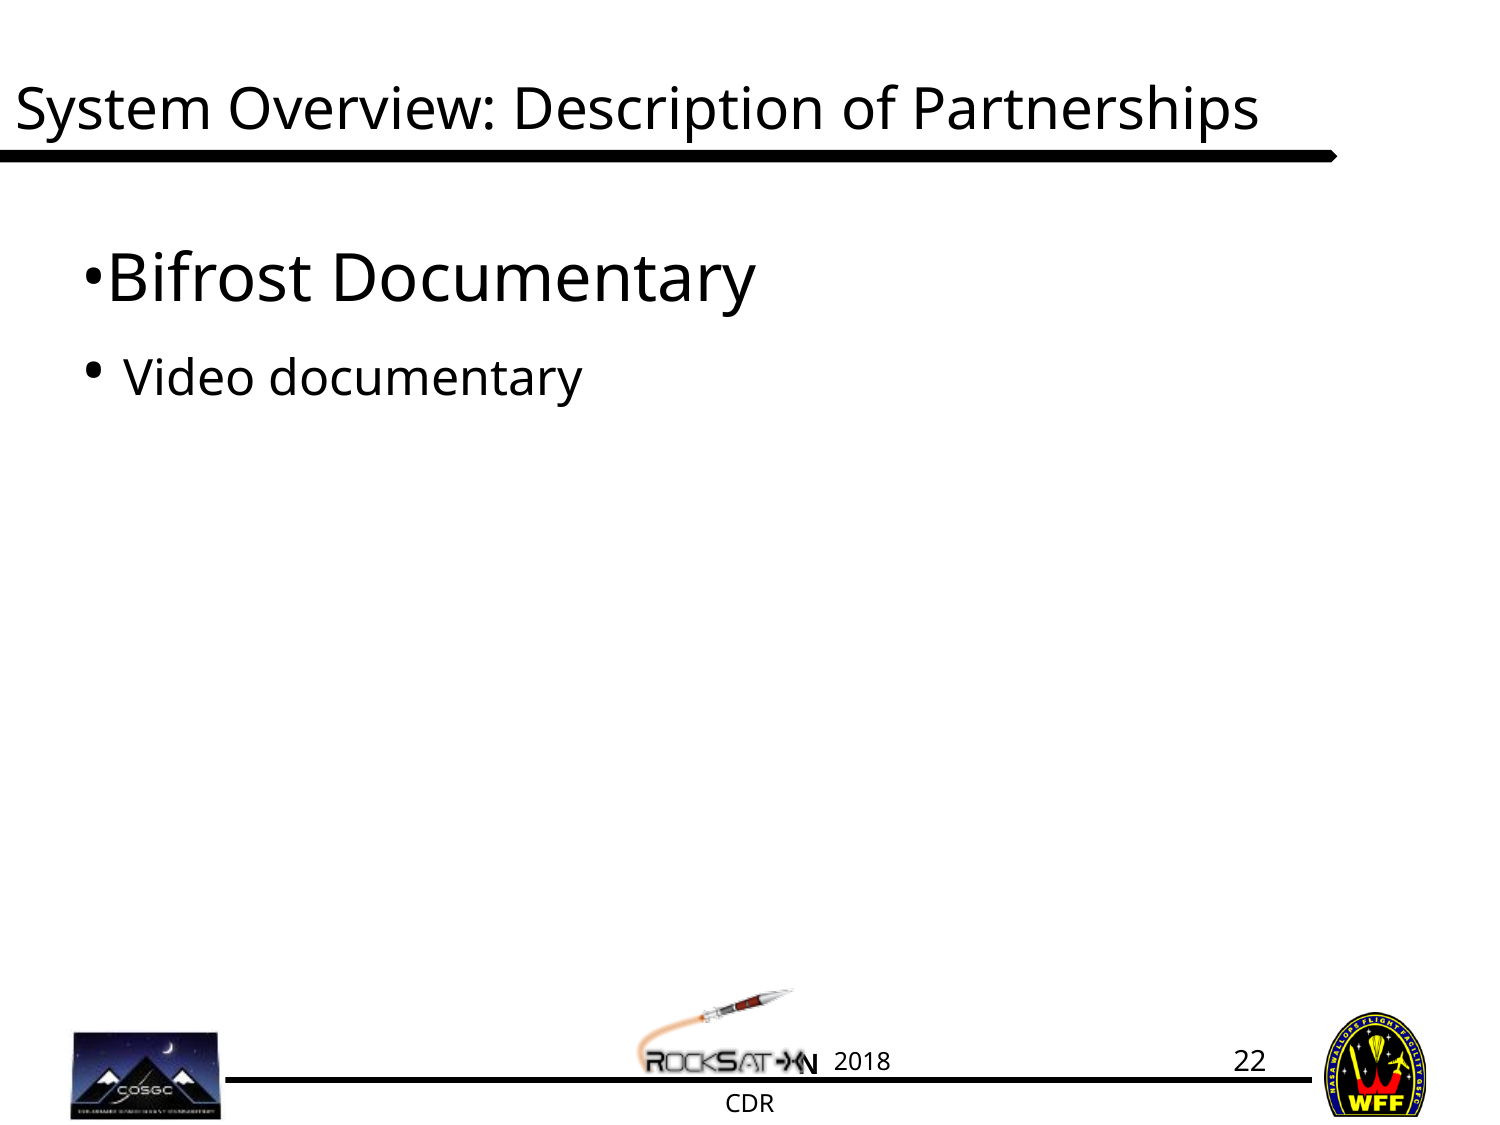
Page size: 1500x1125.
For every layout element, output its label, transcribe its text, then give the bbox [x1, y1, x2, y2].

picture [64, 1029, 226, 1121]
slide_number 22 [1074, 1034, 1425, 1113]
picture [1324, 1012, 1427, 1117]
picture [622, 984, 827, 1075]
list Bifrost Documentary Video documentary [0, 220, 1350, 963]
title System Overview: Description of Partnerships [0, 12, 1350, 200]
